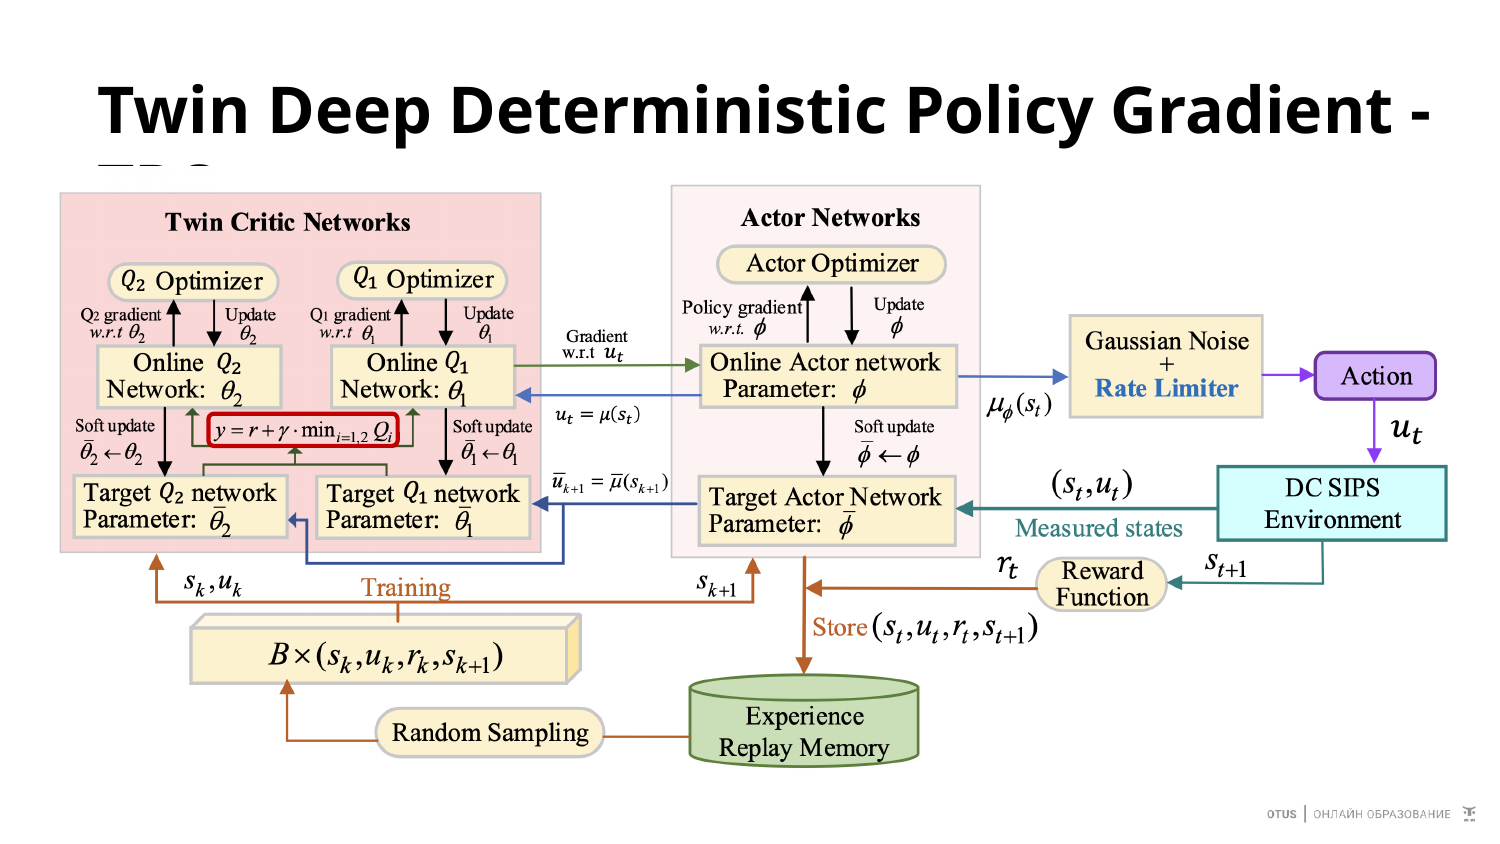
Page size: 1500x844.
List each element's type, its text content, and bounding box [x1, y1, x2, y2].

picture [0, 0, 1500, 844]
title Twin Deep Deterministic Policy Gradient - TD3 [82, 54, 1480, 145]
